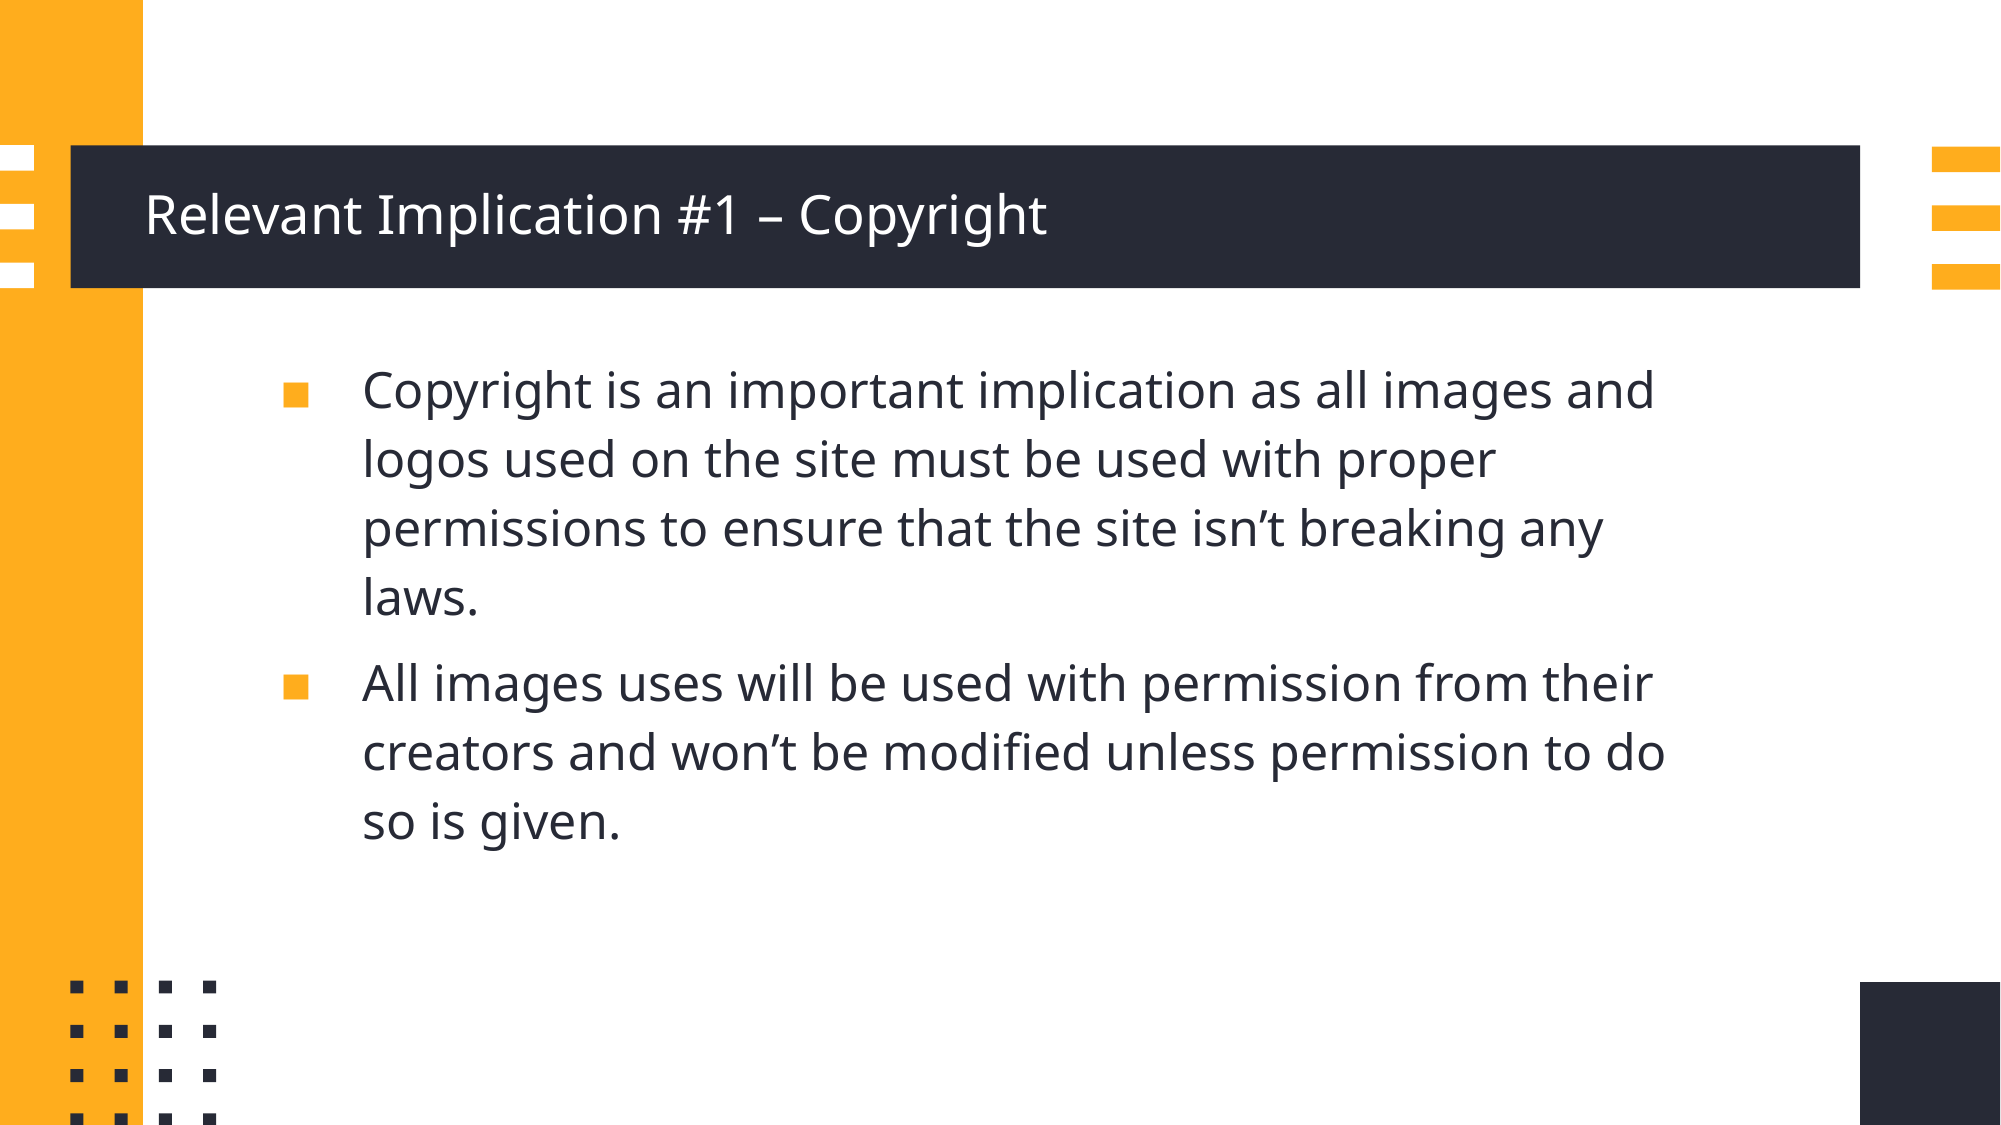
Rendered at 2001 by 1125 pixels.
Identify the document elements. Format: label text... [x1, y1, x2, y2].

title Relevant Implication #1 – Copyright [144, 145, 1861, 289]
list Copyright is an important implication as all images and logos used on the site must be used with proper permissions to ensure that the site isn’t breaking any laws. All images uses will be used with permission from their creators and won’t be modified unless permission to do so is given. [262, 349, 1718, 982]
